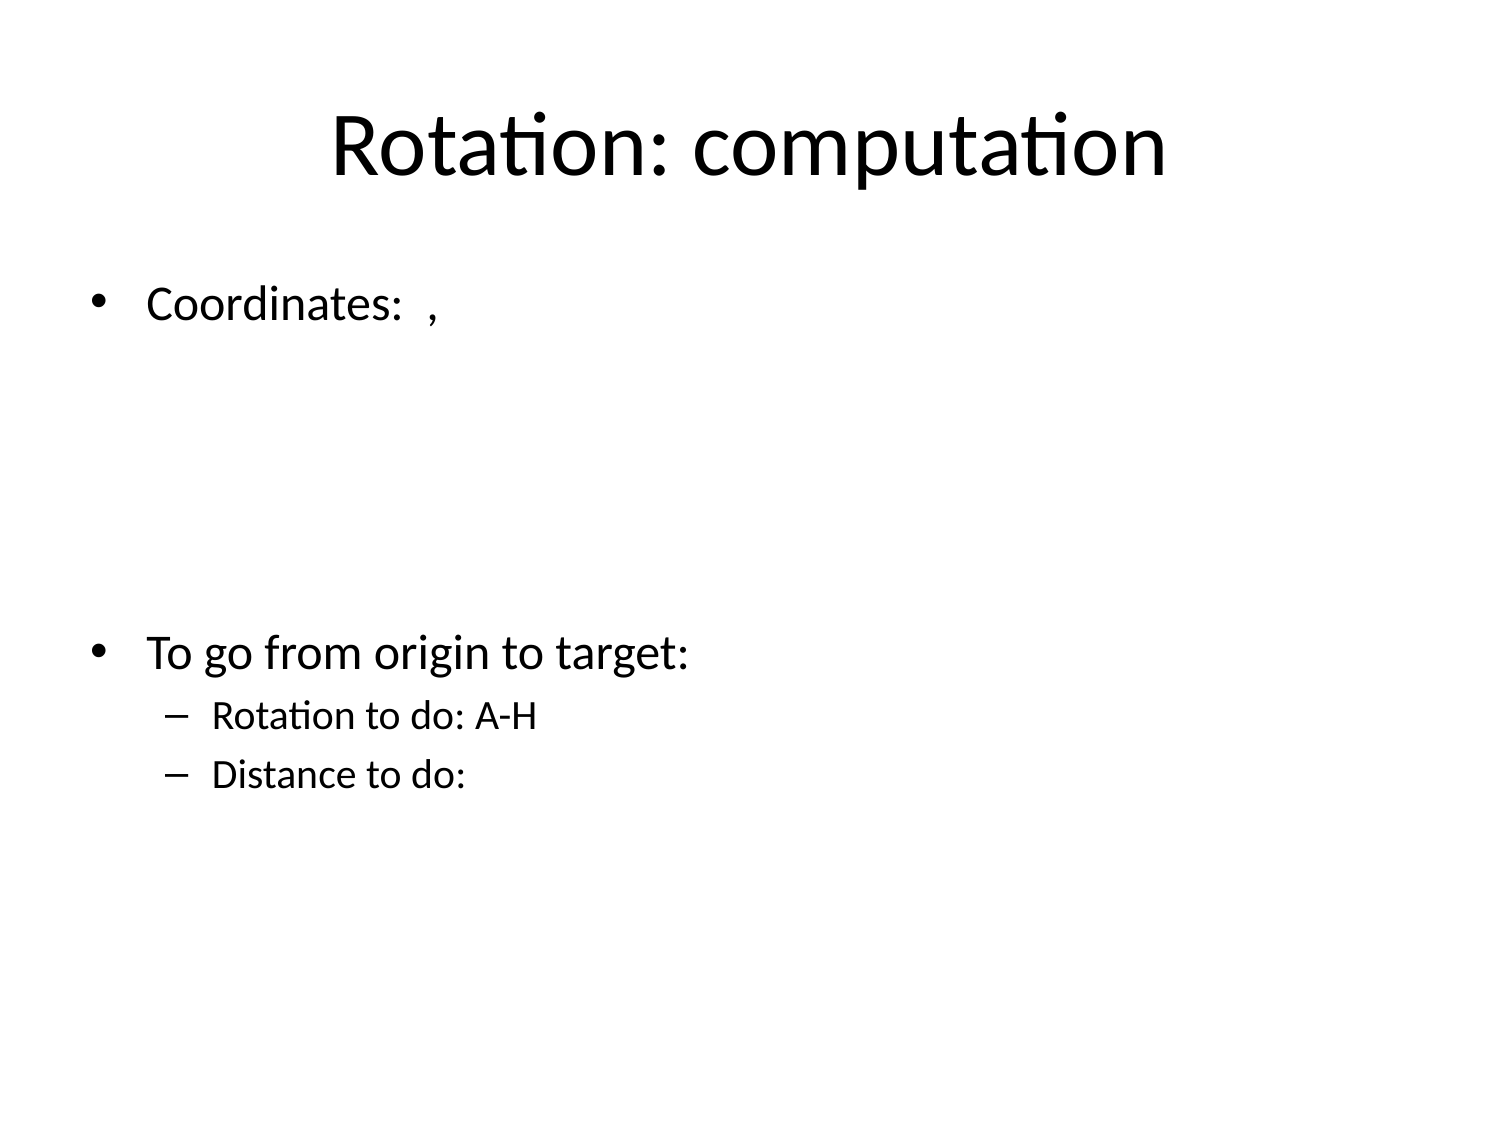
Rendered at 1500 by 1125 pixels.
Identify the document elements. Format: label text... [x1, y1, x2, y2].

title Rotation: computation [75, 45, 1425, 233]
